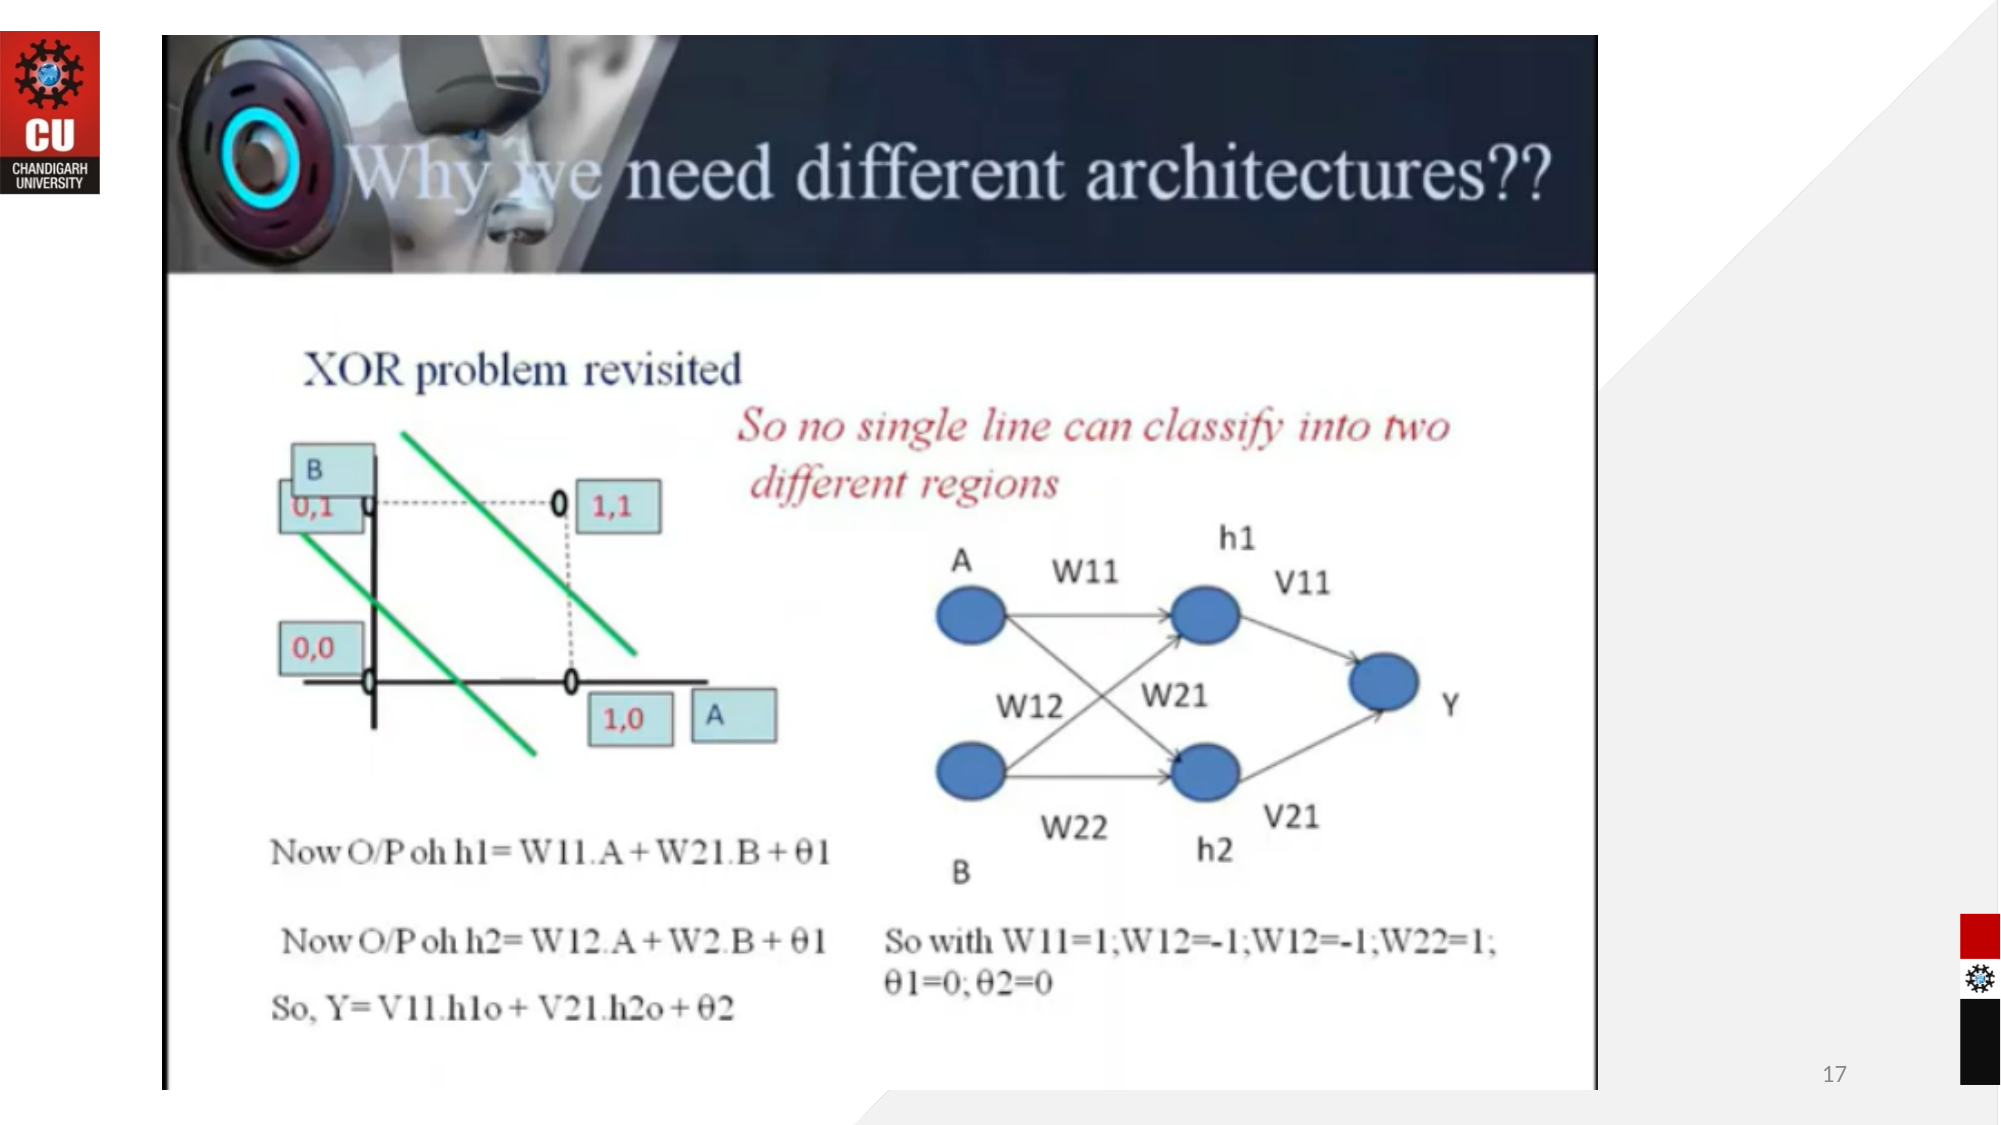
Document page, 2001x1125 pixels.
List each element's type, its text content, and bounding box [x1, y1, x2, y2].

picture [0, 0, 2001, 1125]
slide_number 17 [1412, 1042, 1863, 1103]
